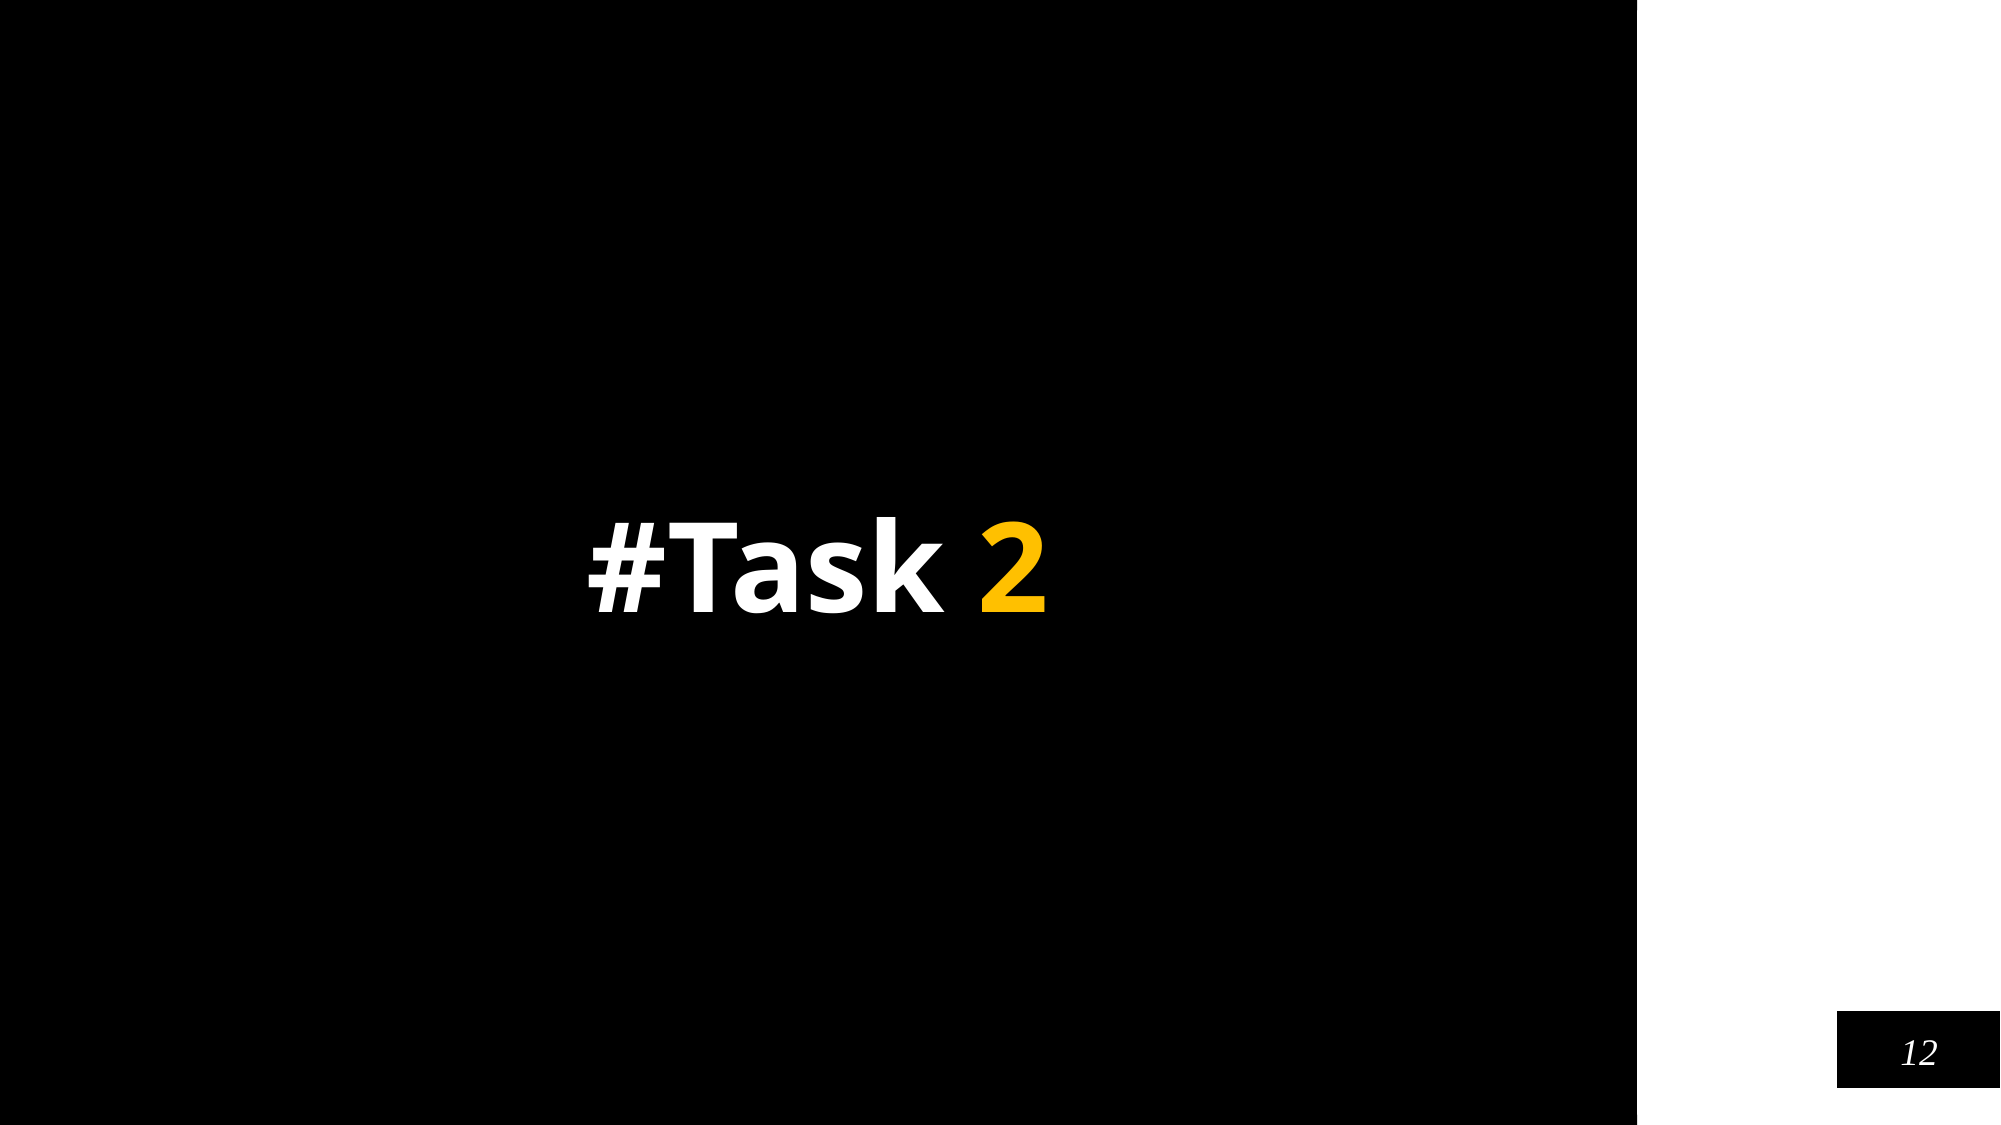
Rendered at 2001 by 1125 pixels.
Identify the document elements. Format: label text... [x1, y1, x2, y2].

text_box #Task 2 [0, 0, 1637, 1125]
text_box 12 [1837, 1011, 2000, 1088]
